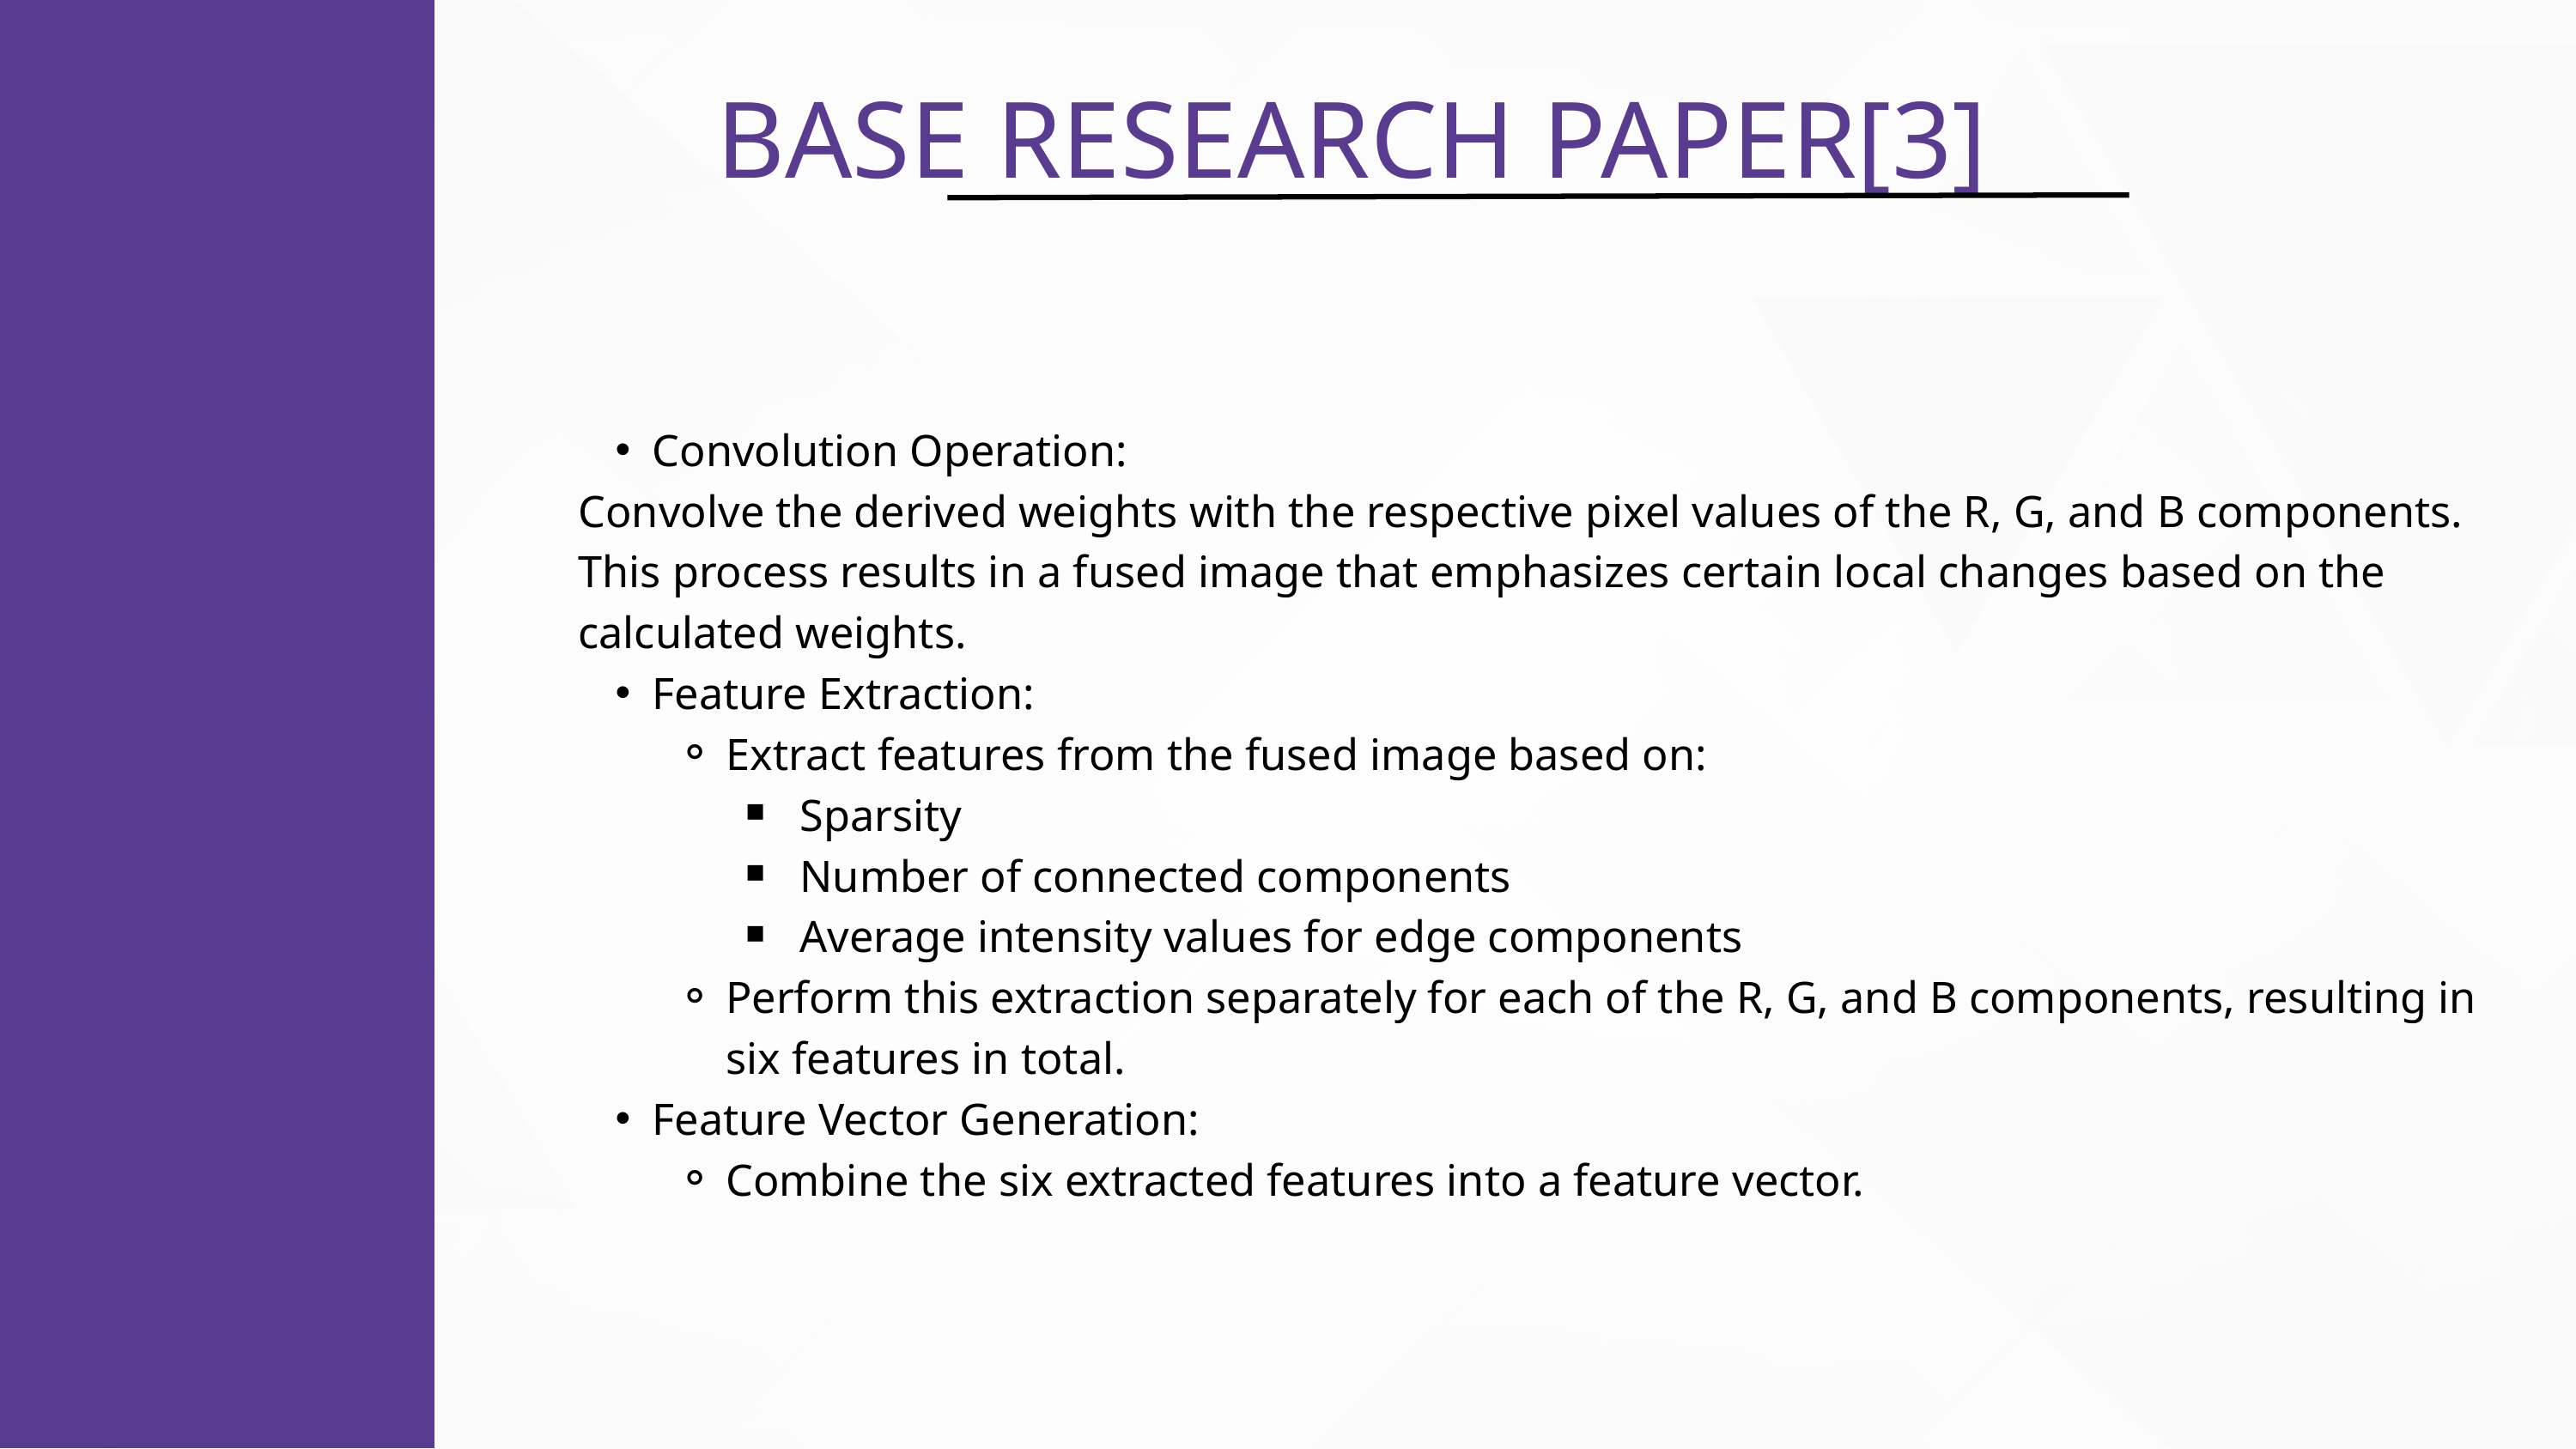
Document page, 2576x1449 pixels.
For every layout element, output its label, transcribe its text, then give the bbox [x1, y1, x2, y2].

text_box Convolution Operation: Convolve the derived weights with the respective pixel values of the R, G, and B components. This process results in a fused image that emphasizes certain local changes based on the calculated weights. Feature Extraction: Extract features from the fused image based on: Sparsity Number of connected components Average intensity values for edge components Perform this extraction separately for each of the R, G, and B components, resulting in six features in total. Feature Vector Generation: Combine the six extracted features into a feature vector. [578, 414, 2499, 1205]
text_box [436, 0, 2576, 1449]
text_box BASE RESEARCH PAPER[3] [716, 51, 2190, 199]
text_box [0, 0, 435, 1449]
